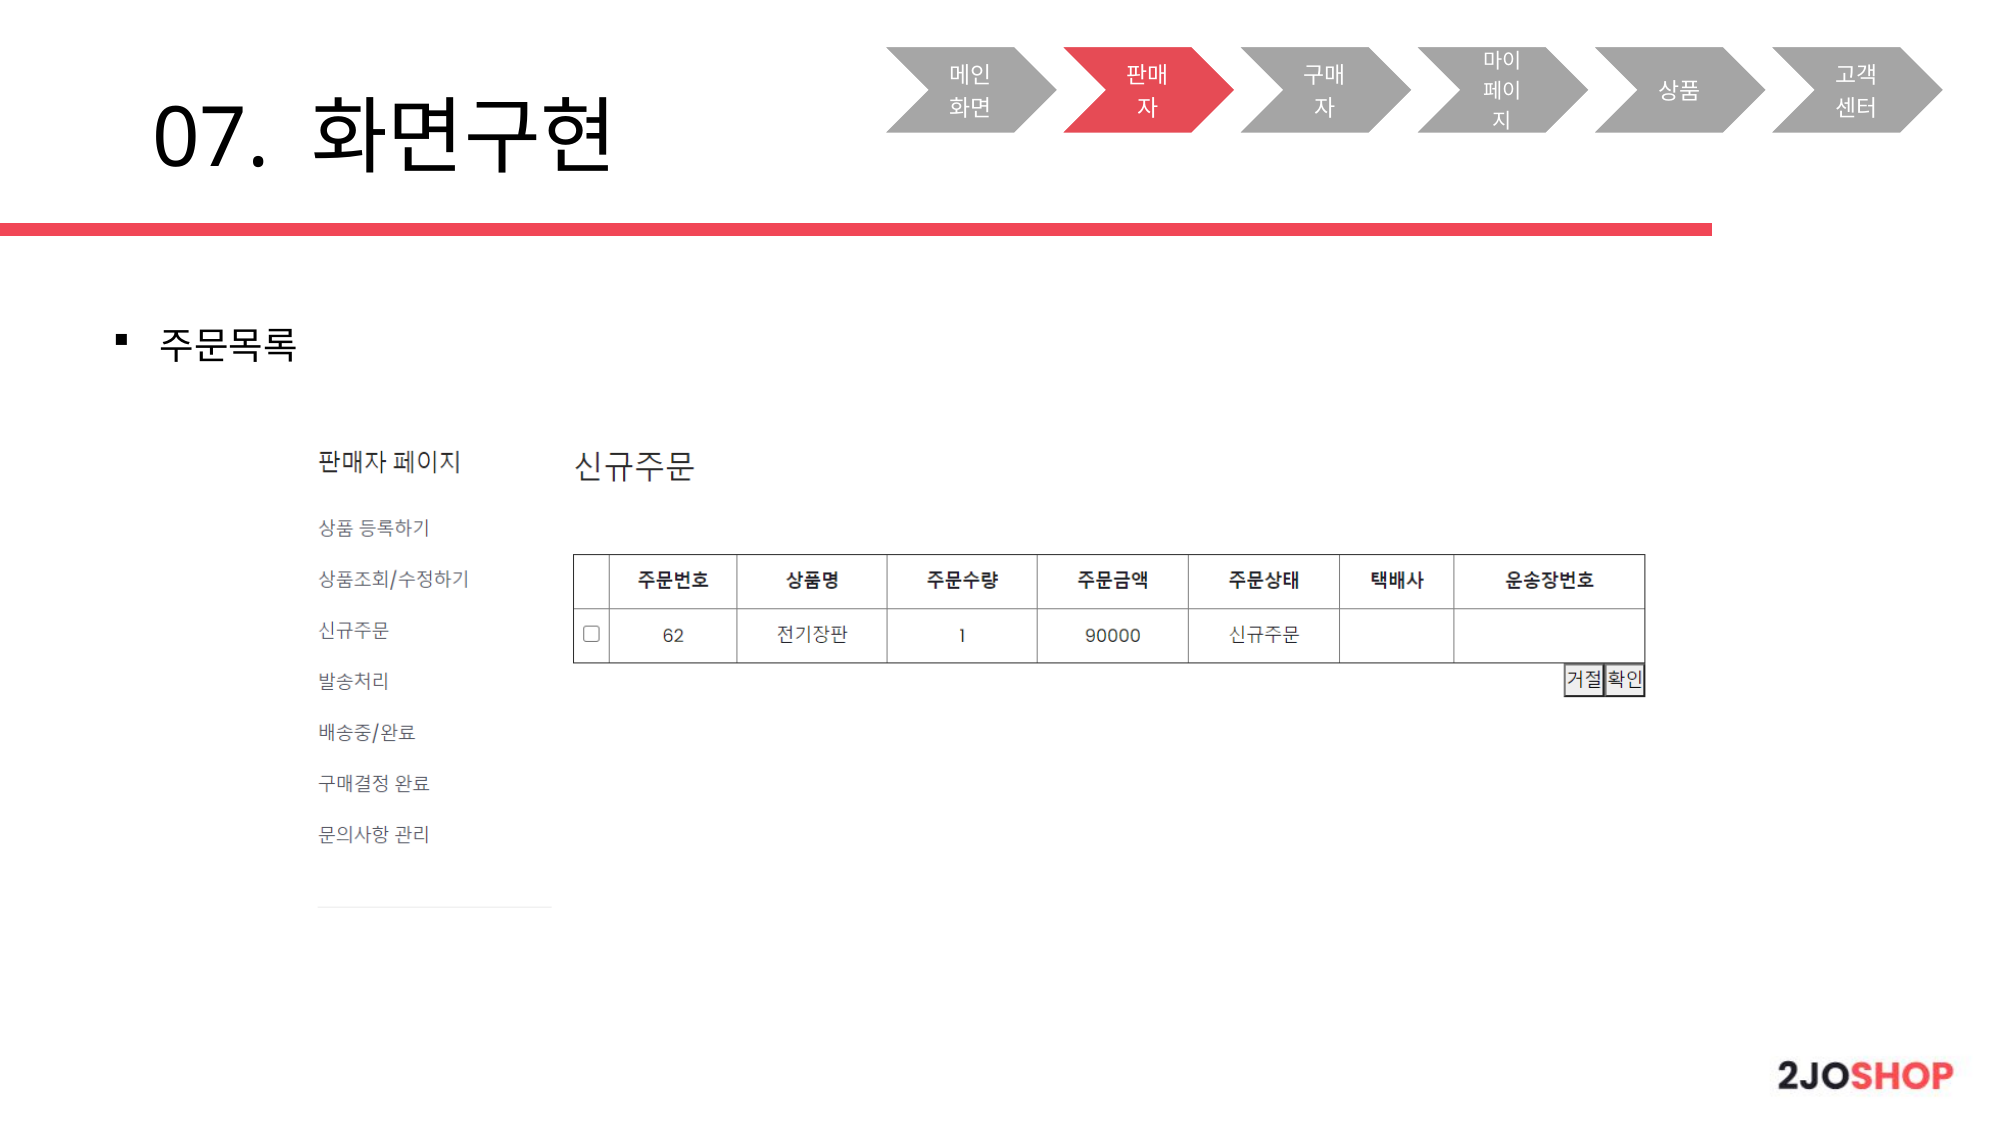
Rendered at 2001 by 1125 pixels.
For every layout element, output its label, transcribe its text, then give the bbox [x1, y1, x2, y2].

title 07. 화면구현 [137, 59, 1863, 219]
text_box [882, 45, 1946, 135]
picture [1750, 1036, 1975, 1112]
text_box 주문목록 [98, 314, 313, 375]
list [285, 411, 1674, 922]
